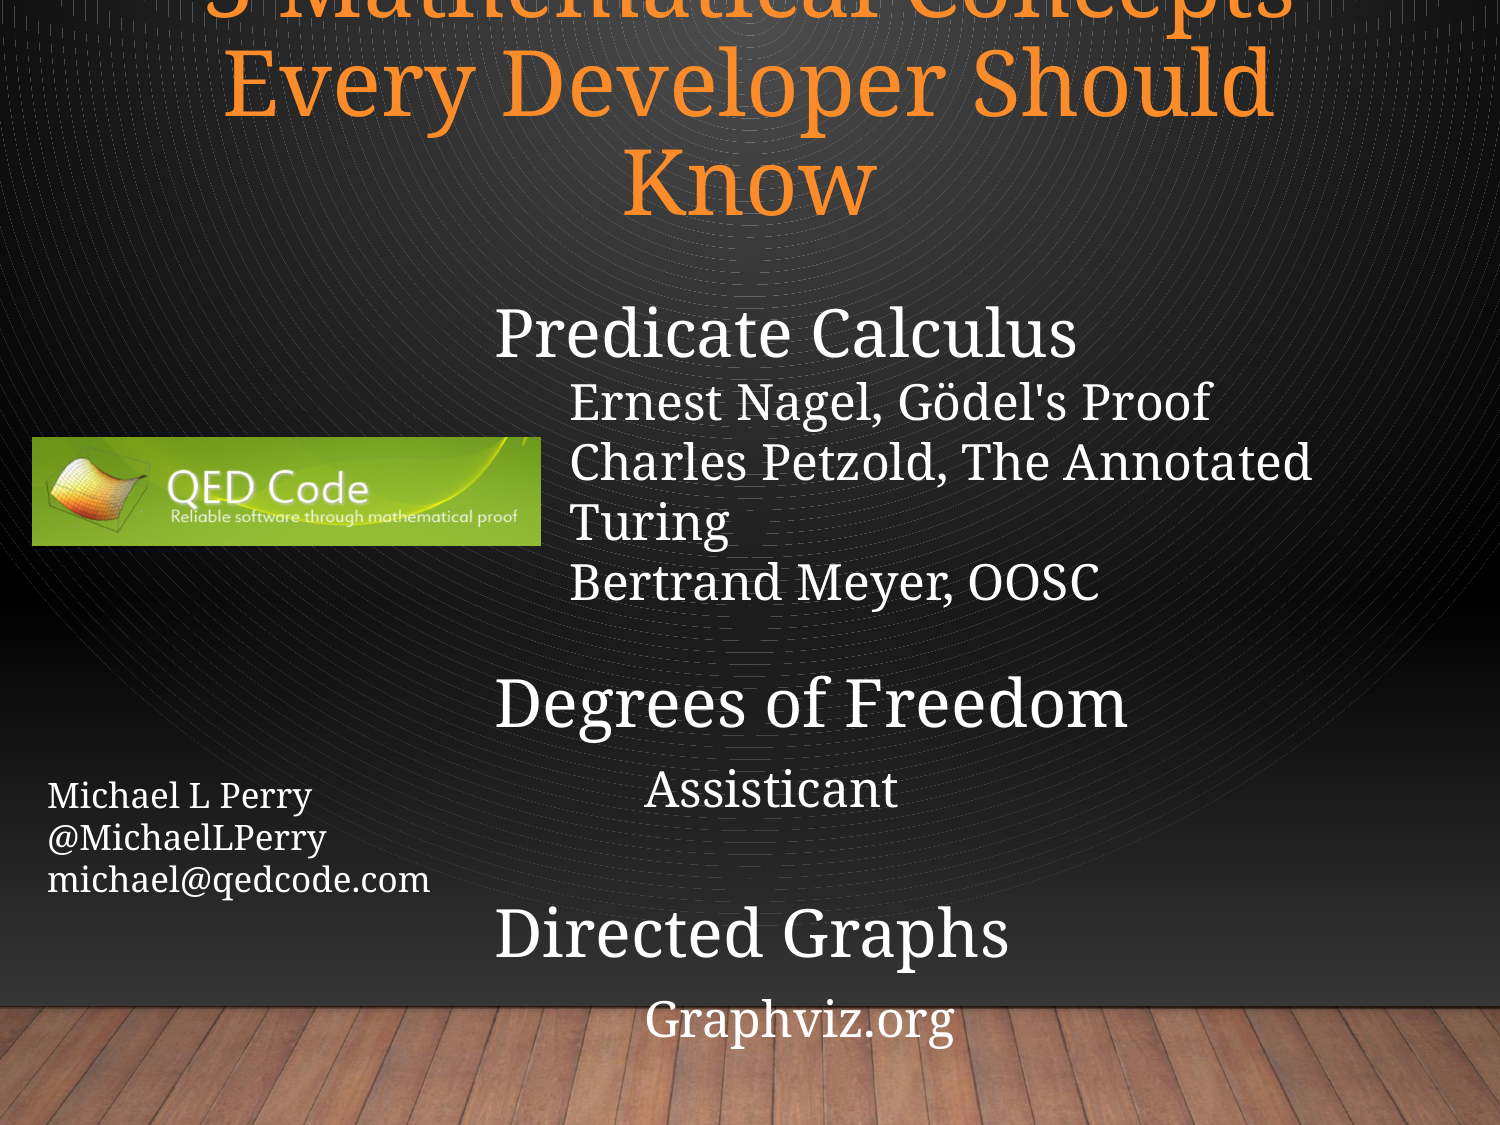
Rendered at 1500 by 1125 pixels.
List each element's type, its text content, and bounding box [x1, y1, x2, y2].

title 3 Mathematical Concepts Every Developer Should Know [145, 28, 1354, 236]
picture [0, 1006, 1500, 1125]
text_box Predicate Calculus Ernest Nagel, Gödel's Proof Charles Petzold, The Annotated Turing Bertrand Meyer, OOSC Degrees of Freedom Assisticant Directed Graphs Graphviz.org [479, 283, 1409, 1058]
subtitle Michael L Perry @MichaelLPerry michael@qedcode.com [32, 758, 450, 951]
picture [31, 437, 541, 547]
